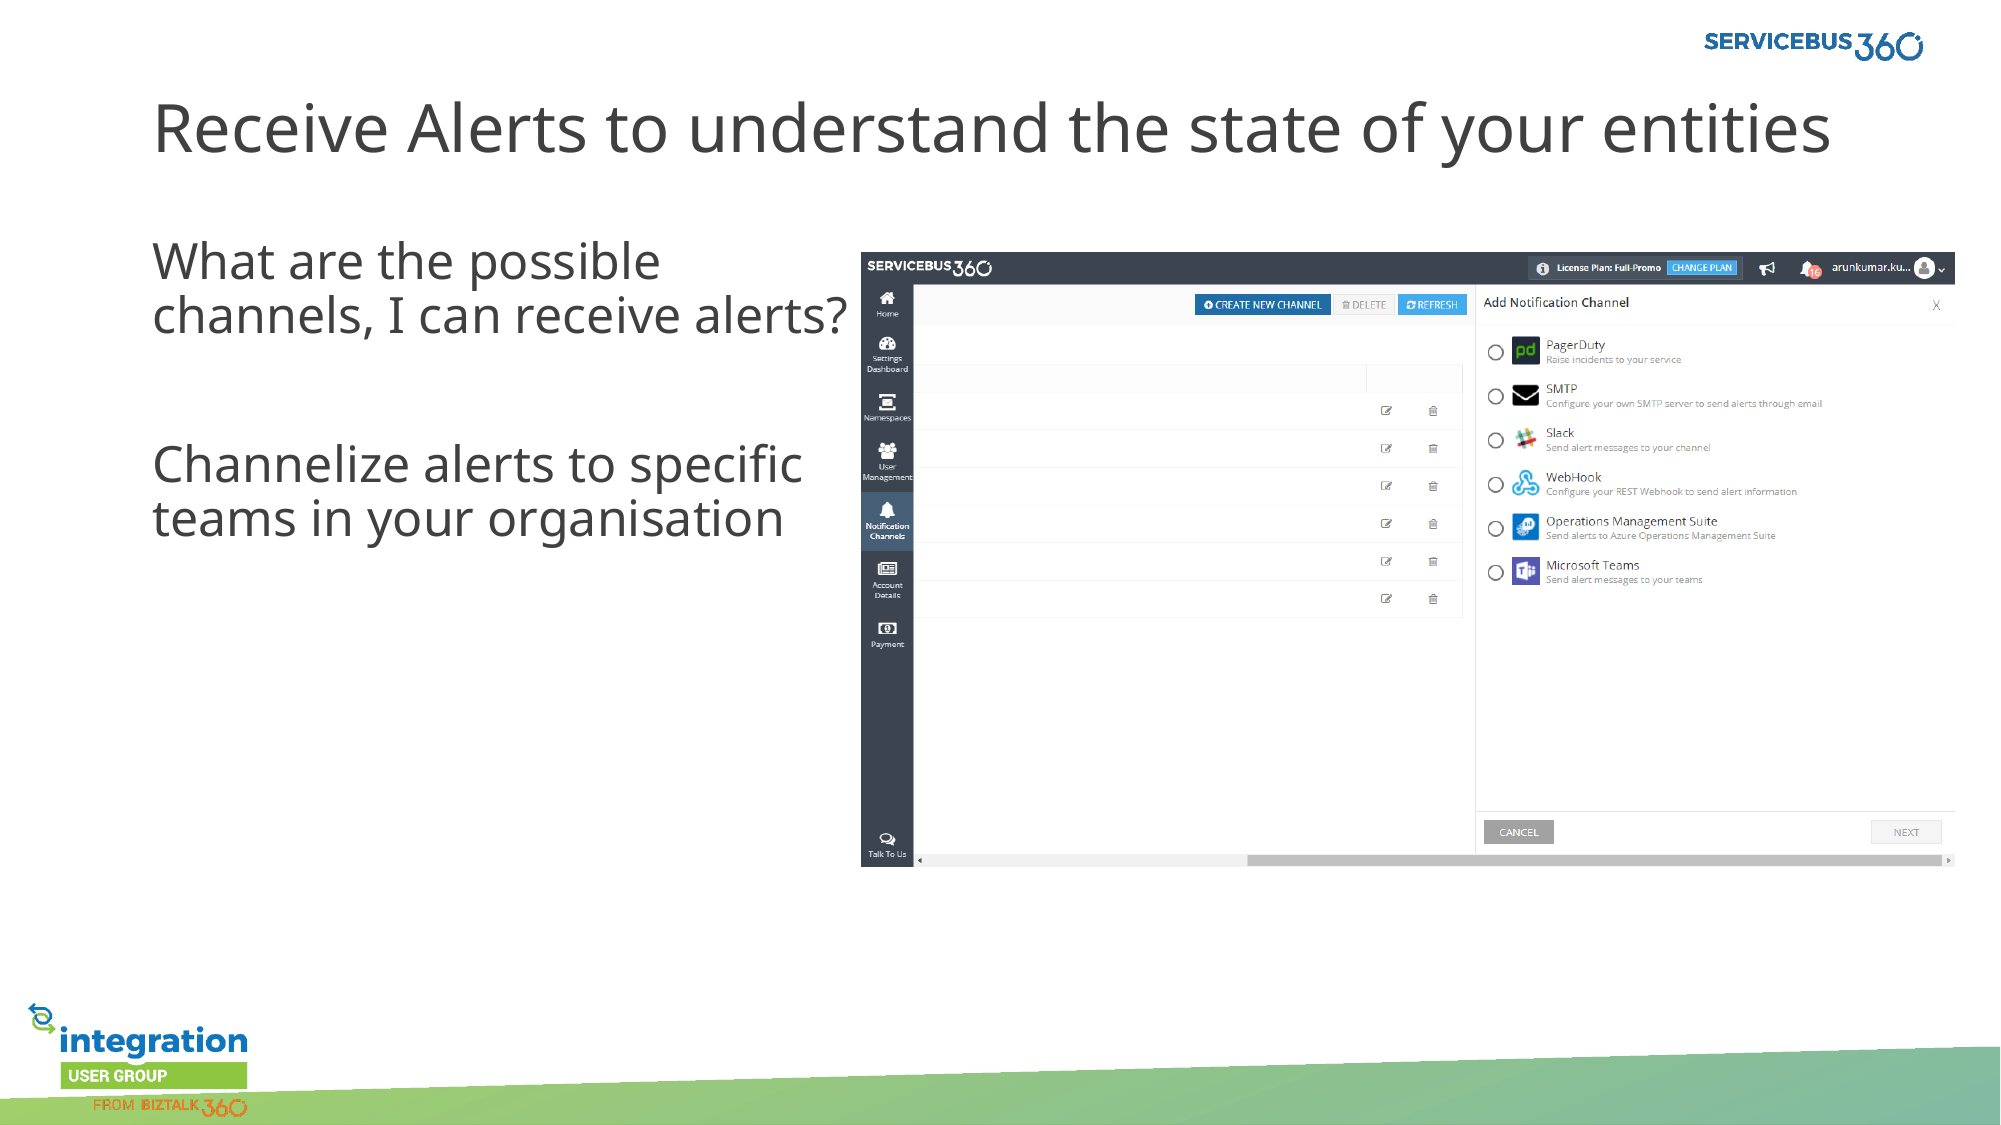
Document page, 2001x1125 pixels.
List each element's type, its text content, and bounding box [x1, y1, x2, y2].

picture [17, 994, 258, 1125]
text_box What are the possible channels, I can receive alerts? Channelize alerts to specific teams in your organisation [137, 228, 947, 1014]
title Receive Alerts to understand the state of your entities [137, 59, 1863, 203]
picture [861, 252, 1955, 867]
picture [1704, 32, 1923, 61]
